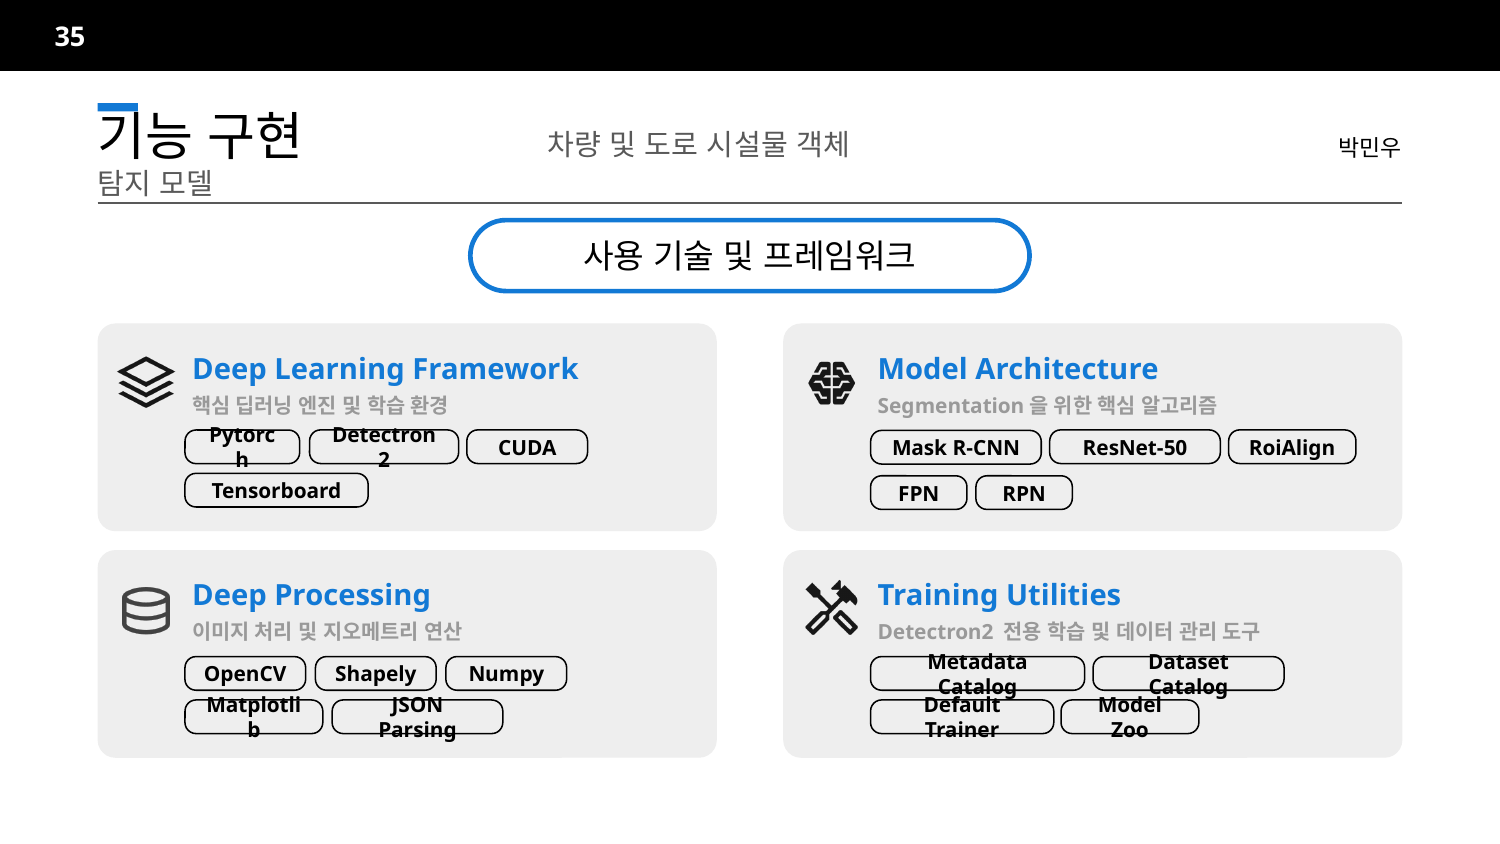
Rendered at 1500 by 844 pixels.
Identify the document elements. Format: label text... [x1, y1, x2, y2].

text_box Training Utilities Detectron2 전용 학습 및 데이터 관리 도구 [862, 573, 1370, 647]
text_box Metadata Catalog [870, 656, 1085, 691]
text_box ResNet-50 [1049, 429, 1221, 464]
picture [799, 351, 863, 415]
text_box FPN [870, 475, 967, 510]
text_box Mask R-CNN [870, 430, 1042, 465]
text_box Model Zoo [1061, 699, 1199, 734]
text_box Default Trainer [870, 699, 1054, 734]
text_box Pytorch [184, 429, 300, 464]
text_box Deep Learning Framework 핵심 딥러닝 엔진 및 학습 환경 [177, 347, 684, 421]
text_box Tensorboard [184, 473, 369, 507]
picture [799, 576, 863, 640]
text_box Dataset Catalog [1093, 656, 1285, 691]
picture [114, 351, 178, 413]
text_box Deep Processing 이미지 처리 및 지오메트리 연산 [177, 573, 684, 647]
text_box [783, 550, 1403, 758]
text_box [97, 103, 138, 111]
text_box 박민우 [1087, 106, 1403, 188]
text_box [783, 323, 1403, 532]
text_box JSON Parsing [332, 699, 503, 734]
text_box Numpy [445, 656, 567, 691]
text_box RPN [975, 475, 1073, 510]
text_box 기능 구현 차량 및 도로 시설물 객체 탐지 모델 [97, 111, 876, 192]
text_box Detectron2 [309, 429, 459, 464]
text_box OpenCV [184, 656, 306, 691]
text_box Shapely [315, 656, 437, 691]
text_box [0, 0, 1500, 71]
text_box 사용 기술 및 프레임워크 [470, 220, 1030, 292]
text_box Matplotlib [184, 699, 323, 734]
text_box [97, 323, 717, 532]
picture [114, 578, 178, 642]
text_box [97, 550, 717, 758]
text_box Model Architecture Segmentation을 위한 핵심 알고리즘 [862, 347, 1370, 421]
text_box 35 [39, 11, 127, 60]
text_box CUDA [466, 429, 588, 464]
text_box RoiAlign [1228, 429, 1356, 464]
